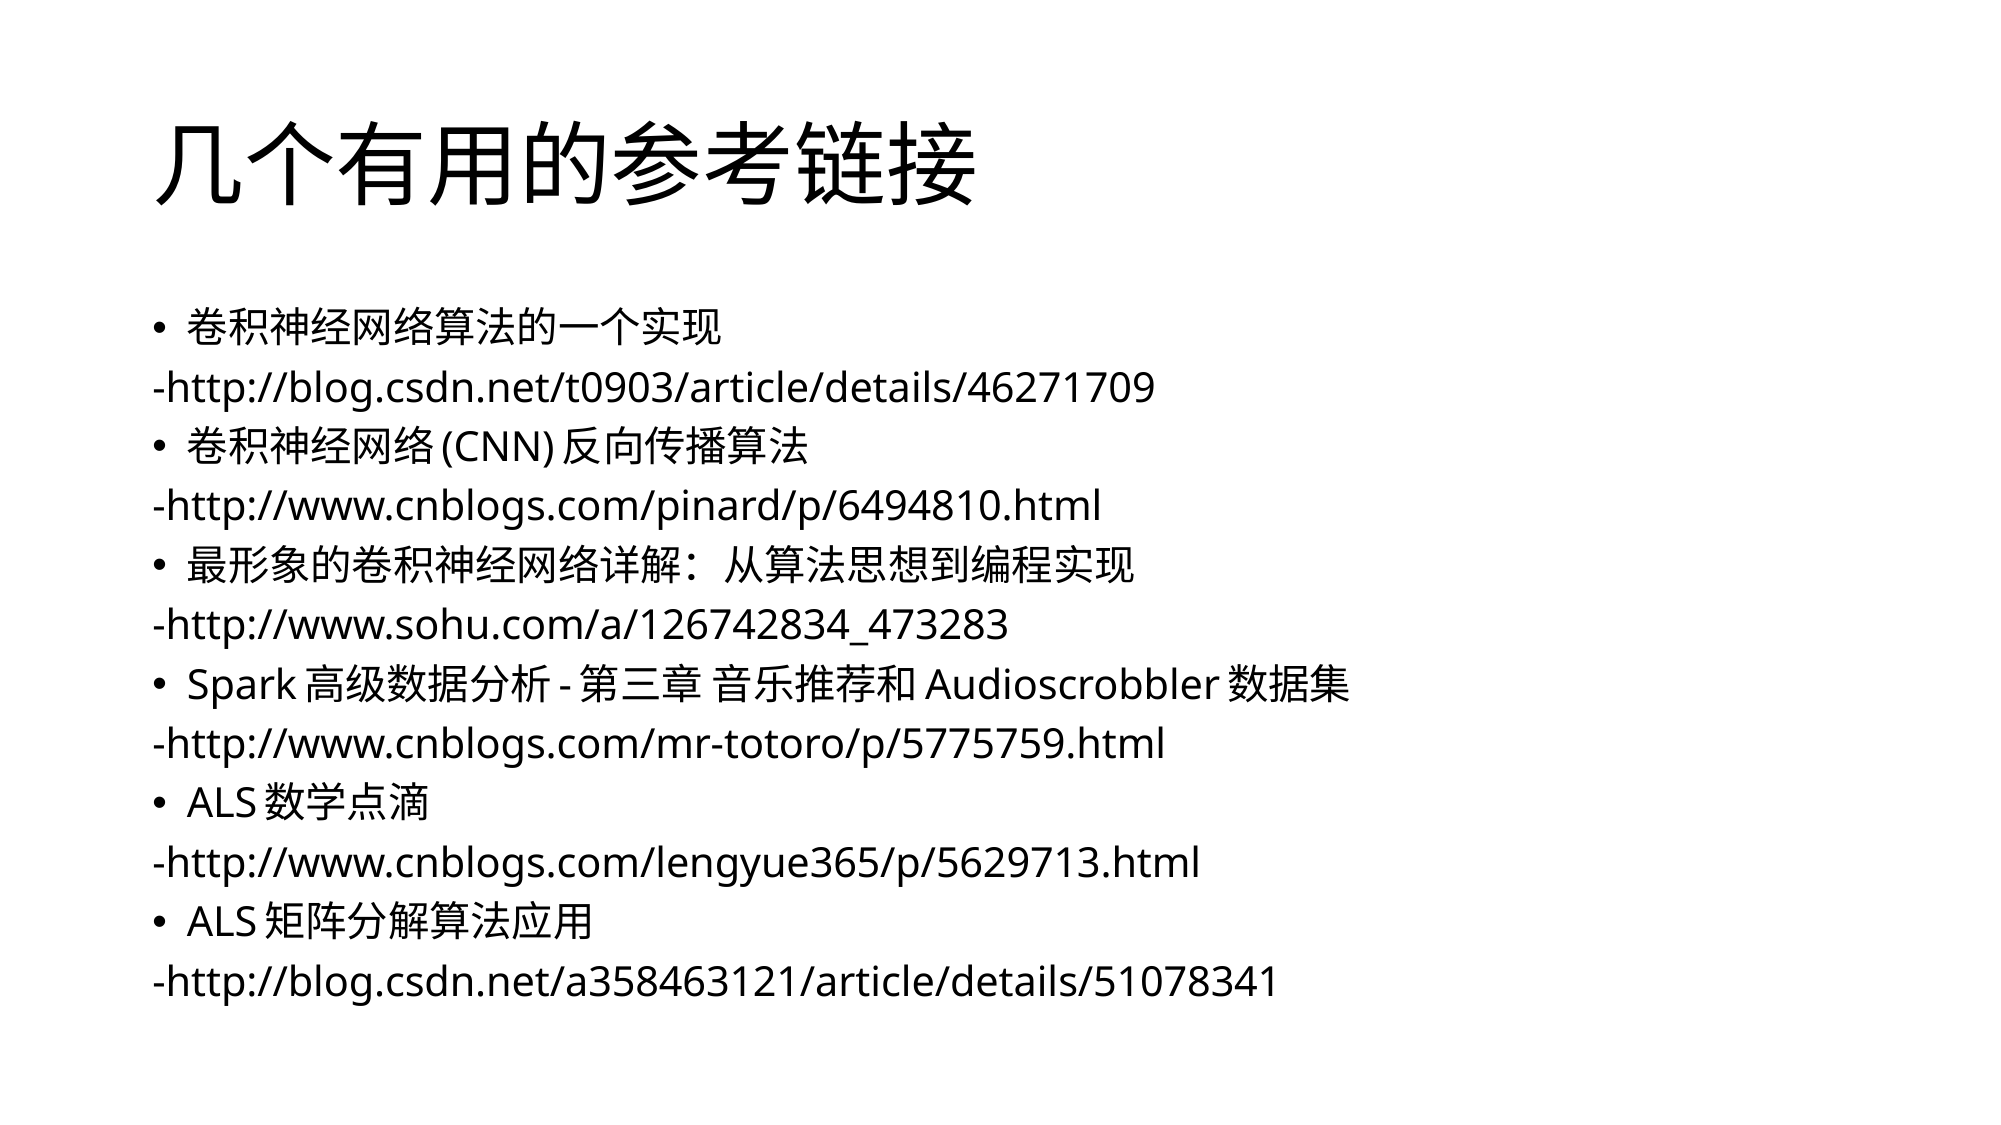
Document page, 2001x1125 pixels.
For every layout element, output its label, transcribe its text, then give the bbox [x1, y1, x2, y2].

list 卷积神经网络算法的一个实现 -http://blog.csdn.net/t0903/article/details/46271709 卷积神经网络(CNN)反向传播算法 -http://www.cnblogs.com/pinard/p/6494810.html 最形象的卷积神经网络详解：从算法思想到编程实现 -http://www.sohu.com/a/126742834_473283 Spark高级数据分析-第三章 音乐推荐和Audioscrobbler数据集 -http://www.cnblogs.com/mr-totoro/p/5775759.html ALS数学点滴 -http://www.cnblogs.com/lengyue365/p/5629713.html ALS矩阵分解算法应用 -http://blog.csdn.net/a358463121/article/details/51078341 [137, 299, 1863, 1014]
title 几个有用的参考链接 [137, 59, 1863, 278]
